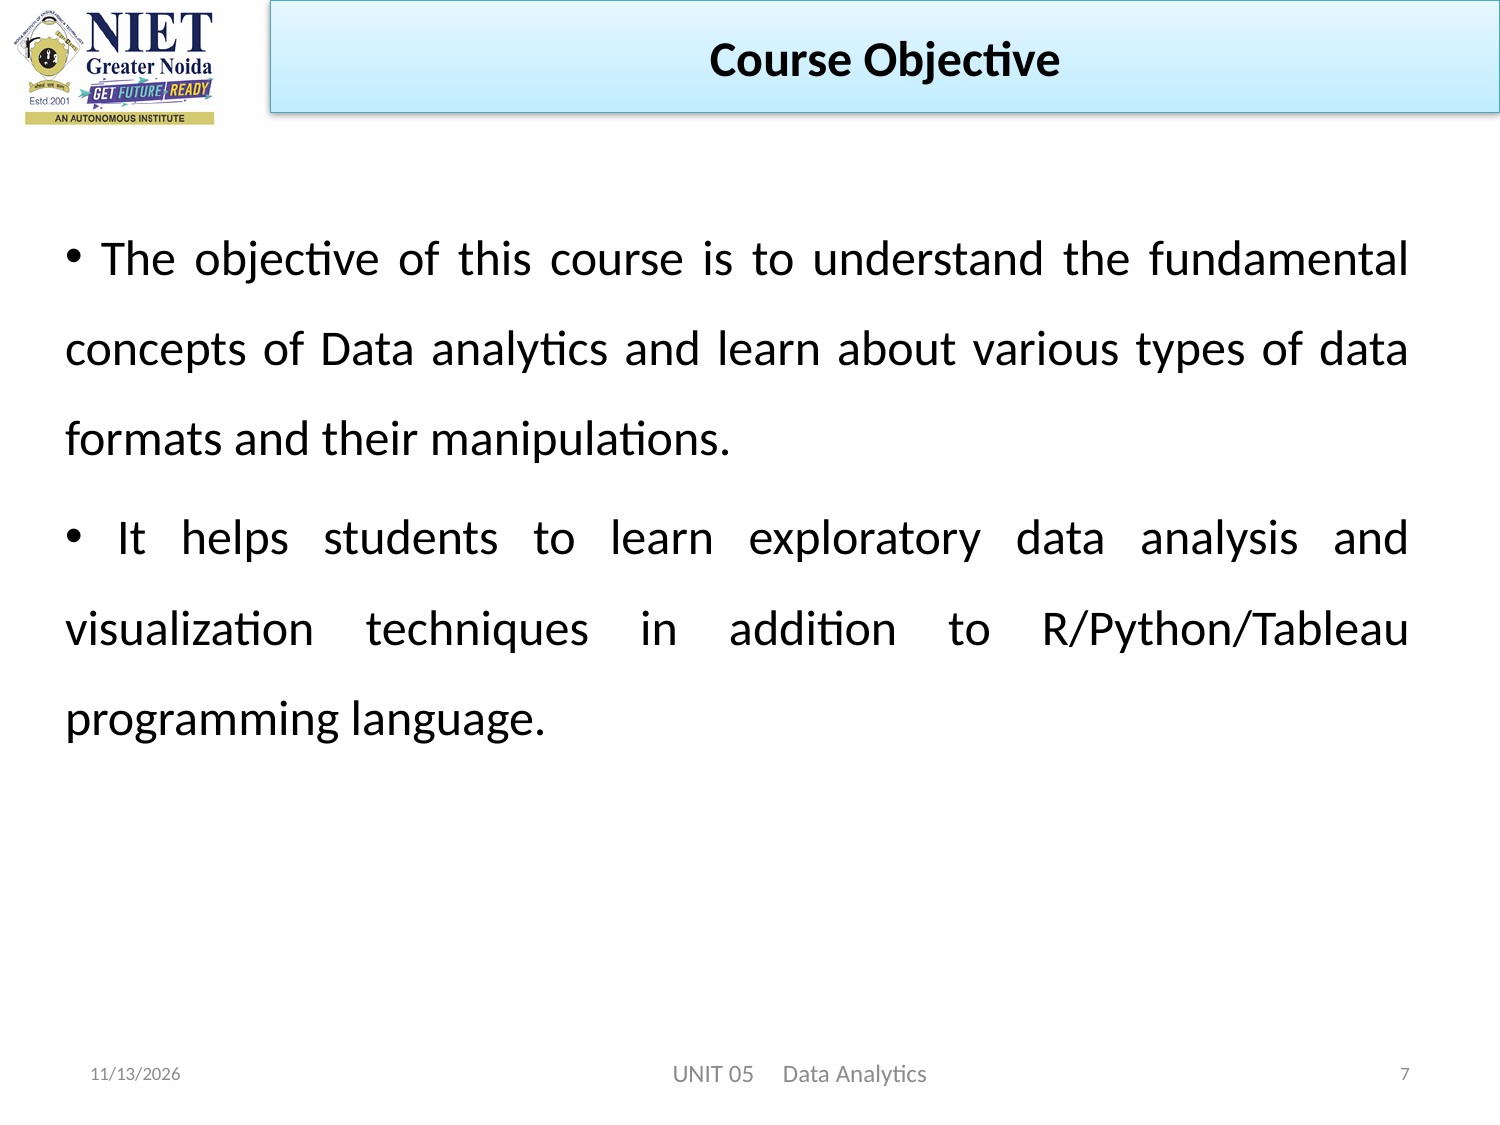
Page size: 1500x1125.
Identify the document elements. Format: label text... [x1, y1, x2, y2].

slide_number 7 [1088, 1042, 1425, 1103]
footer UNIT 05 Data Analytics [512, 1042, 1088, 1103]
list The objective of this course is to understand the fundamental concepts of Data analytics and learn about various types of data formats and their manipulations. It helps students to learn exploratory data analysis and visualization techniques in addition to R/Python/Tableau programming language. [50, 187, 1425, 975]
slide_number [75, 1042, 425, 1103]
text_box Course Objective [270, 0, 1500, 113]
picture [0, 0, 238, 137]
